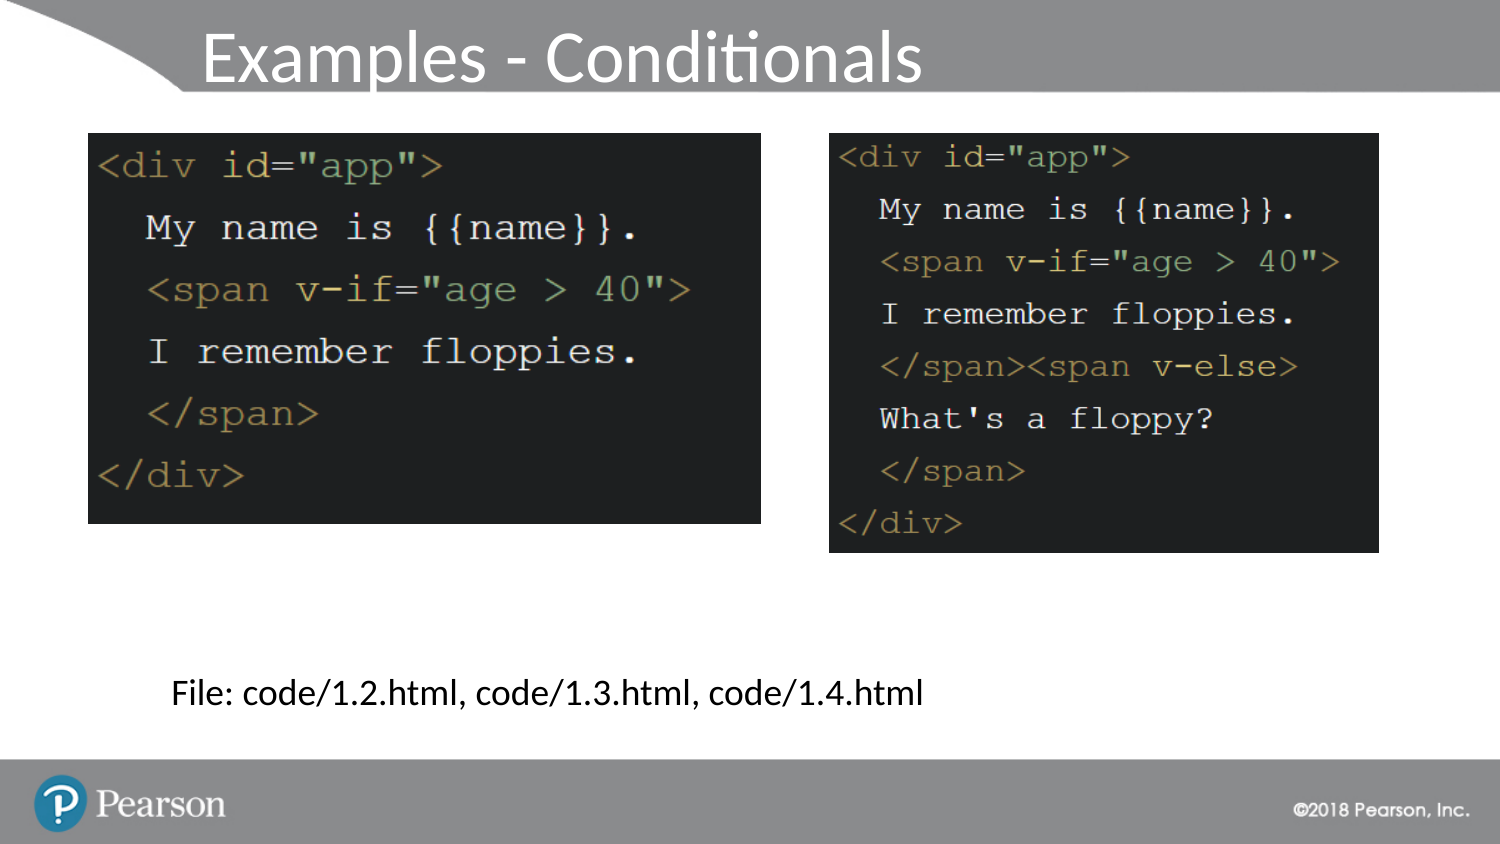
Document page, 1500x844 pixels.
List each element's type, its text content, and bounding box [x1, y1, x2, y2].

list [829, 133, 1380, 554]
text_box File: code/1.2.html, code/1.3.html, code/1.4.html [156, 660, 957, 721]
picture [0, 0, 1500, 844]
title Examples - Conditionals [186, 0, 1425, 92]
